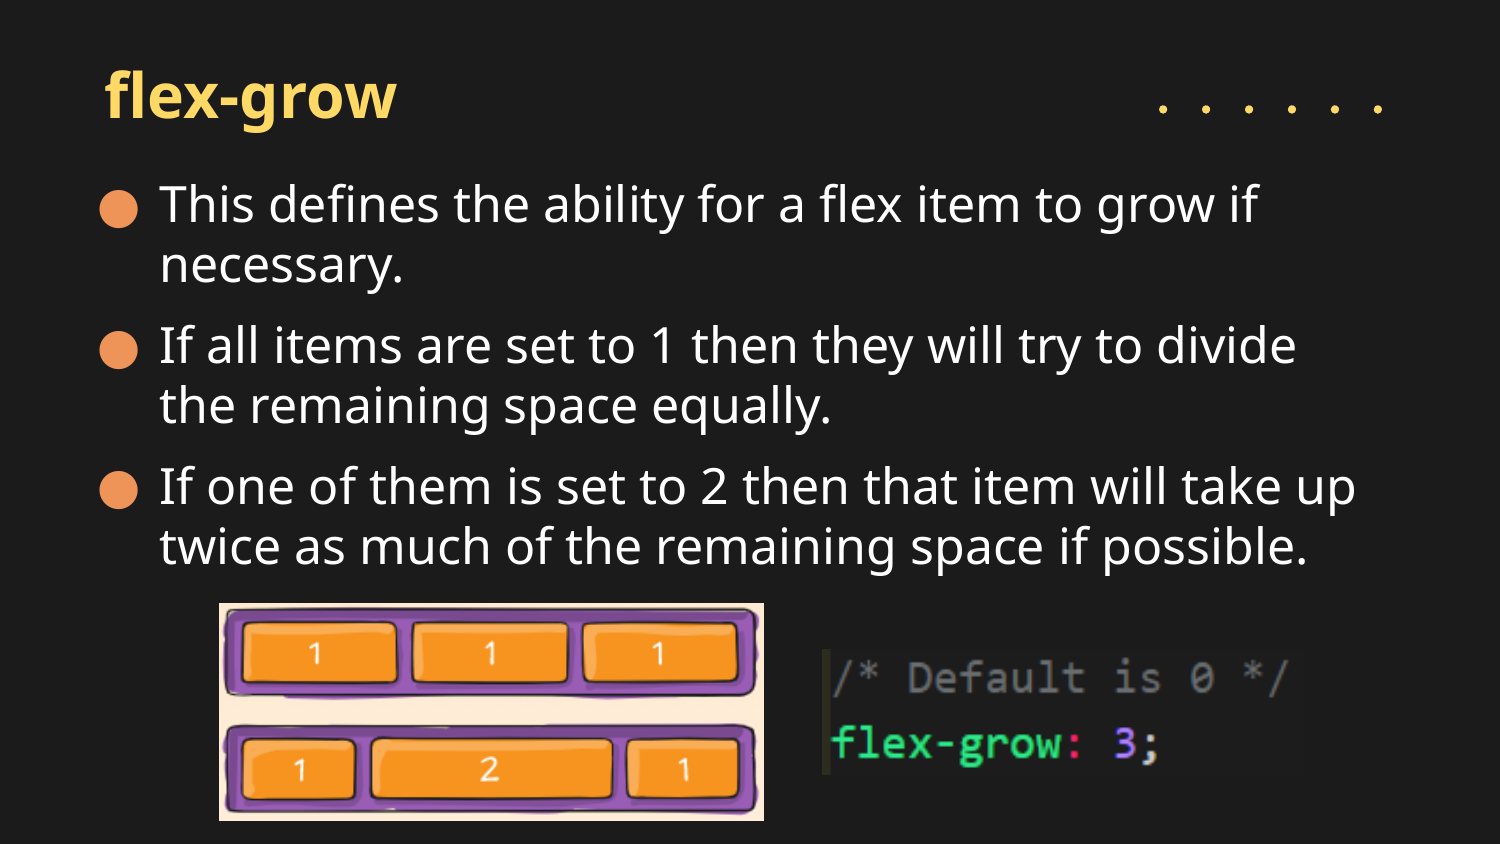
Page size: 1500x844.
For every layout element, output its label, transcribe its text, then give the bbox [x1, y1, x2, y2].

list This defines the ability for a flex item to grow if necessary. If all items are set to 1 then they will try to divide the remaining space equally. If one of them is set to 2 then that item will take up twice as much of the remaining space if possible. [69, 157, 1388, 765]
picture [822, 649, 1306, 775]
title flex-grow [89, 41, 877, 136]
picture [219, 603, 764, 822]
